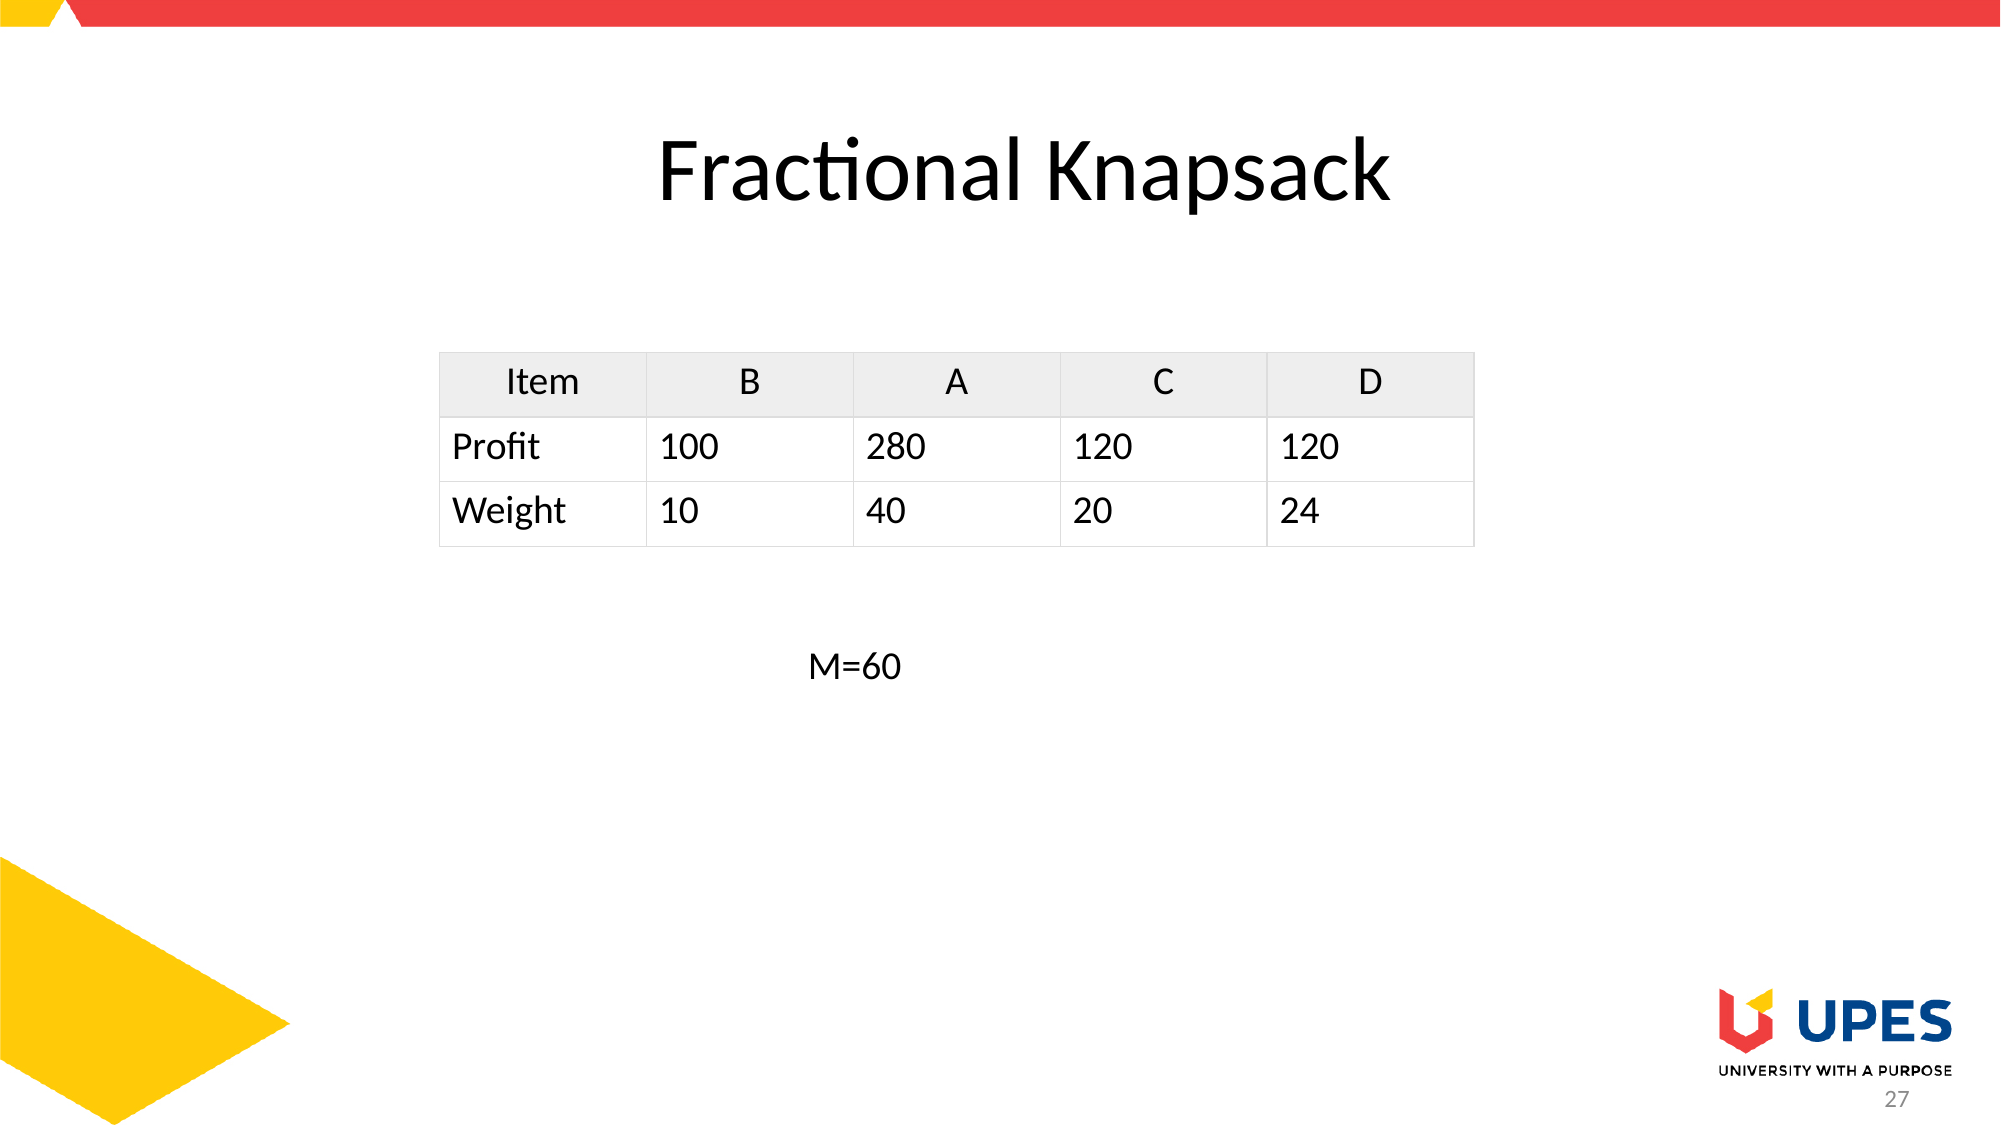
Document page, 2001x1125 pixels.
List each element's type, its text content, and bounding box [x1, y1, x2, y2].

table_header A [854, 353, 1060, 416]
table_header C [1061, 353, 1266, 416]
table_header D [1268, 353, 1473, 416]
title Fractional Knapsack [125, 70, 1925, 258]
table_cell 120 [1061, 418, 1266, 481]
table_cell 120 [1268, 418, 1473, 481]
picture [0, 0, 2001, 1125]
table_cell 24 [1268, 482, 1473, 546]
table_cell 280 [854, 418, 1060, 481]
table_cell 10 [647, 482, 853, 546]
table_cell 20 [1061, 482, 1266, 546]
text_box M=60 [793, 632, 917, 696]
table_cell Profit [440, 418, 646, 481]
table_header Item [440, 353, 646, 416]
table_cell 100 [647, 418, 853, 481]
table_header B [647, 353, 853, 416]
table_cell Weight [440, 482, 646, 546]
table_cell 40 [854, 482, 1060, 546]
